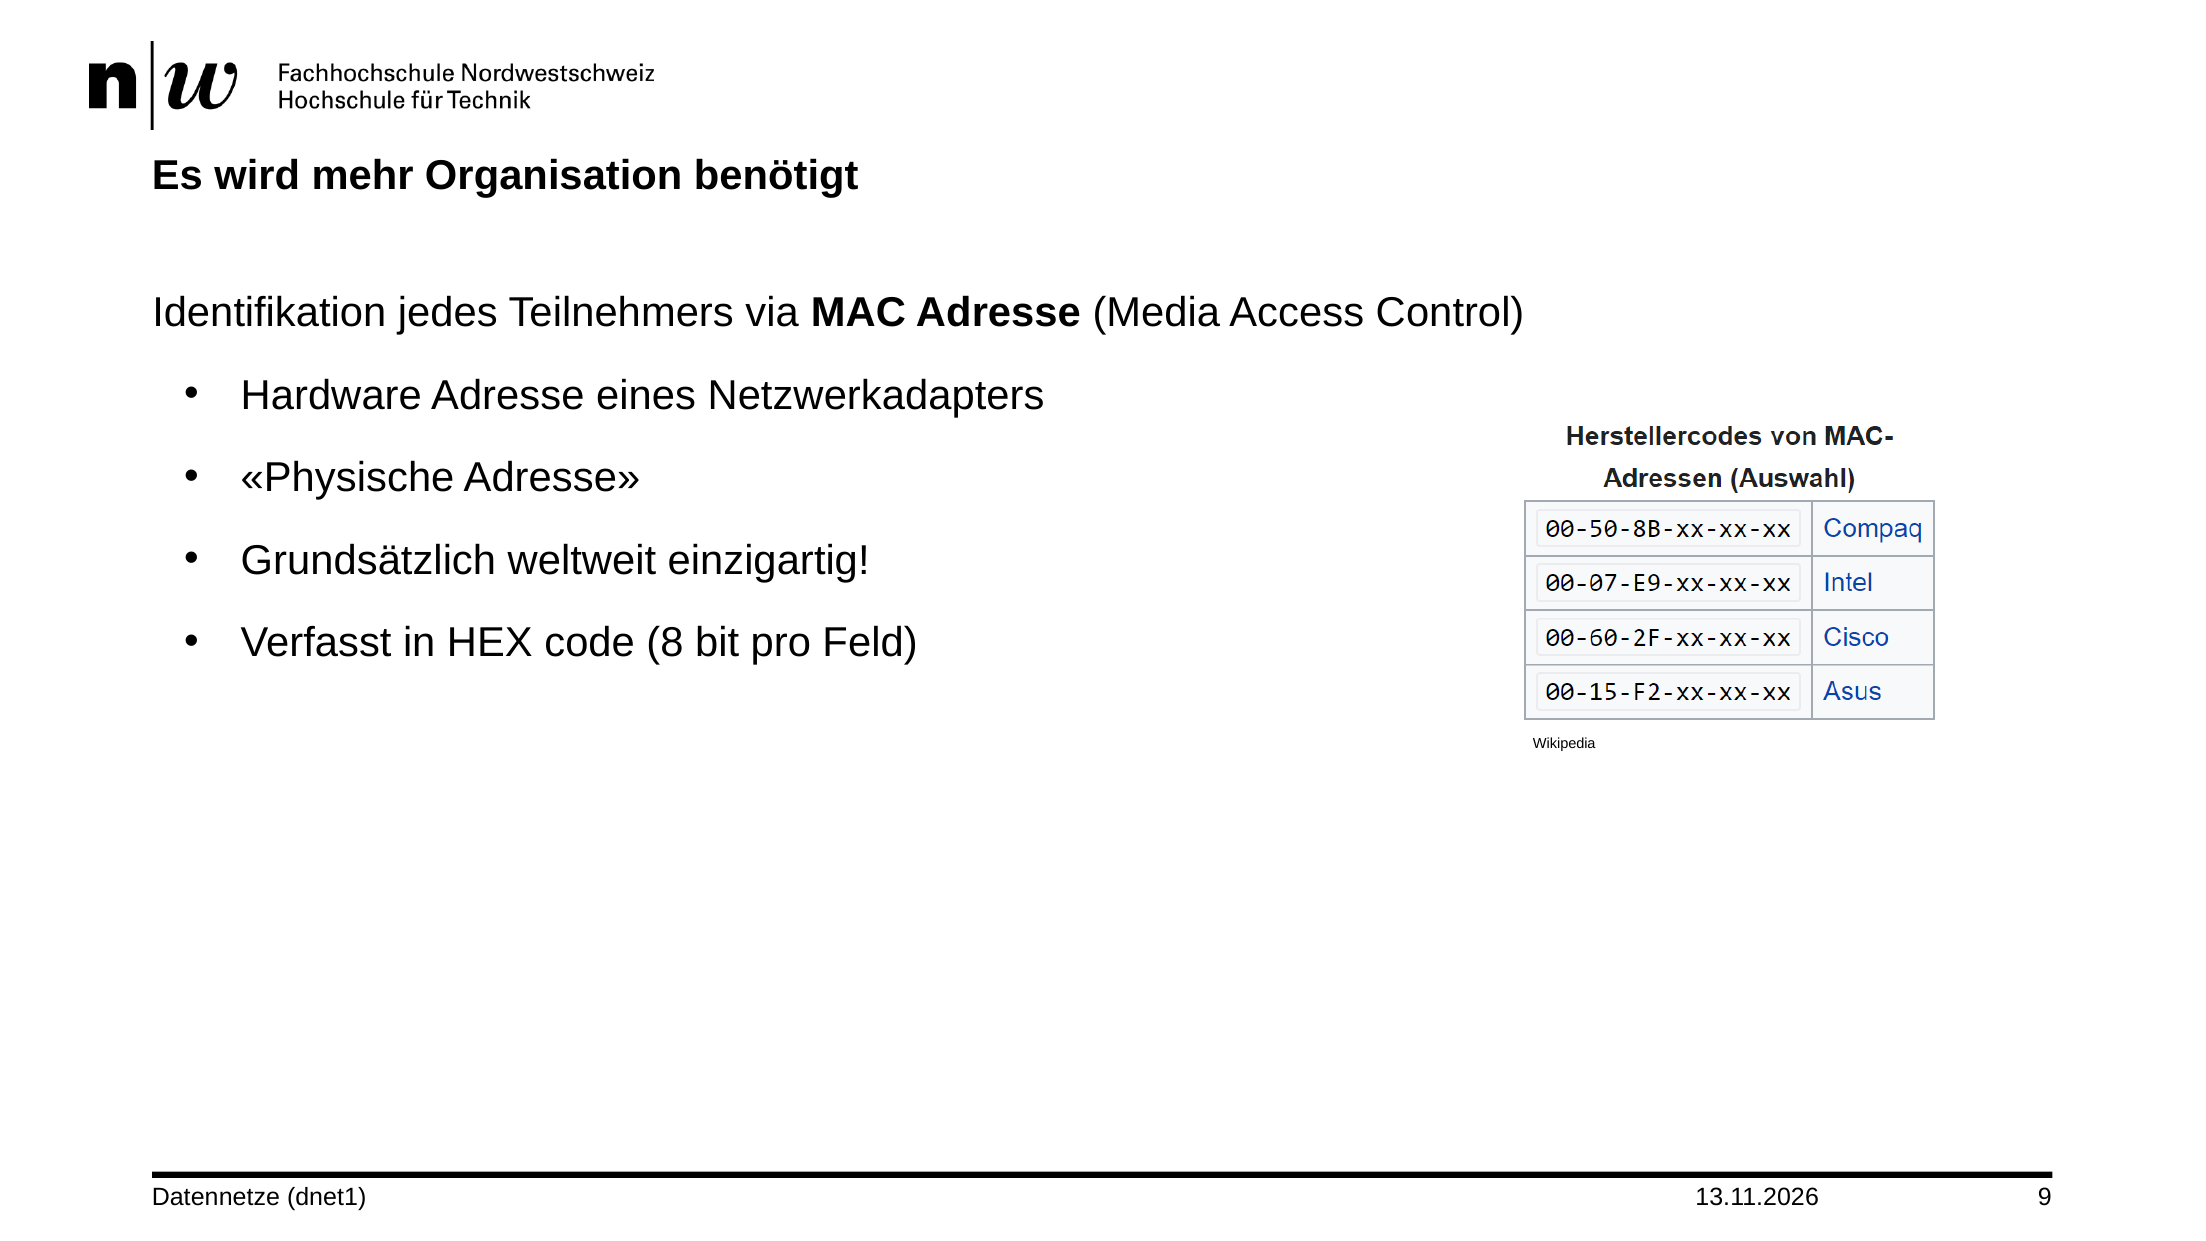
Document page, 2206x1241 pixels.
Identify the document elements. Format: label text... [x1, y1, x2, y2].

picture [1515, 419, 1941, 727]
picture [89, 41, 654, 130]
slide_number 9 [1873, 1180, 2052, 1211]
footer Datennetze (dnet1) [151, 1180, 1696, 1211]
list Identifikation jedes Teilnehmers via MAC Adresse (Media Access Control) Hardware Adresse eines Netzwerkadapters «Physische Adresse» Grundsätzlich weltweit einzigartig! Verfasst in HEX code (8 bit pro Feld) [152, 277, 2053, 1093]
title Es wird mehr Organisation benötigt [151, 147, 2052, 207]
text_box Wikipedia [1516, 734, 1611, 759]
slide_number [1696, 1180, 1873, 1211]
